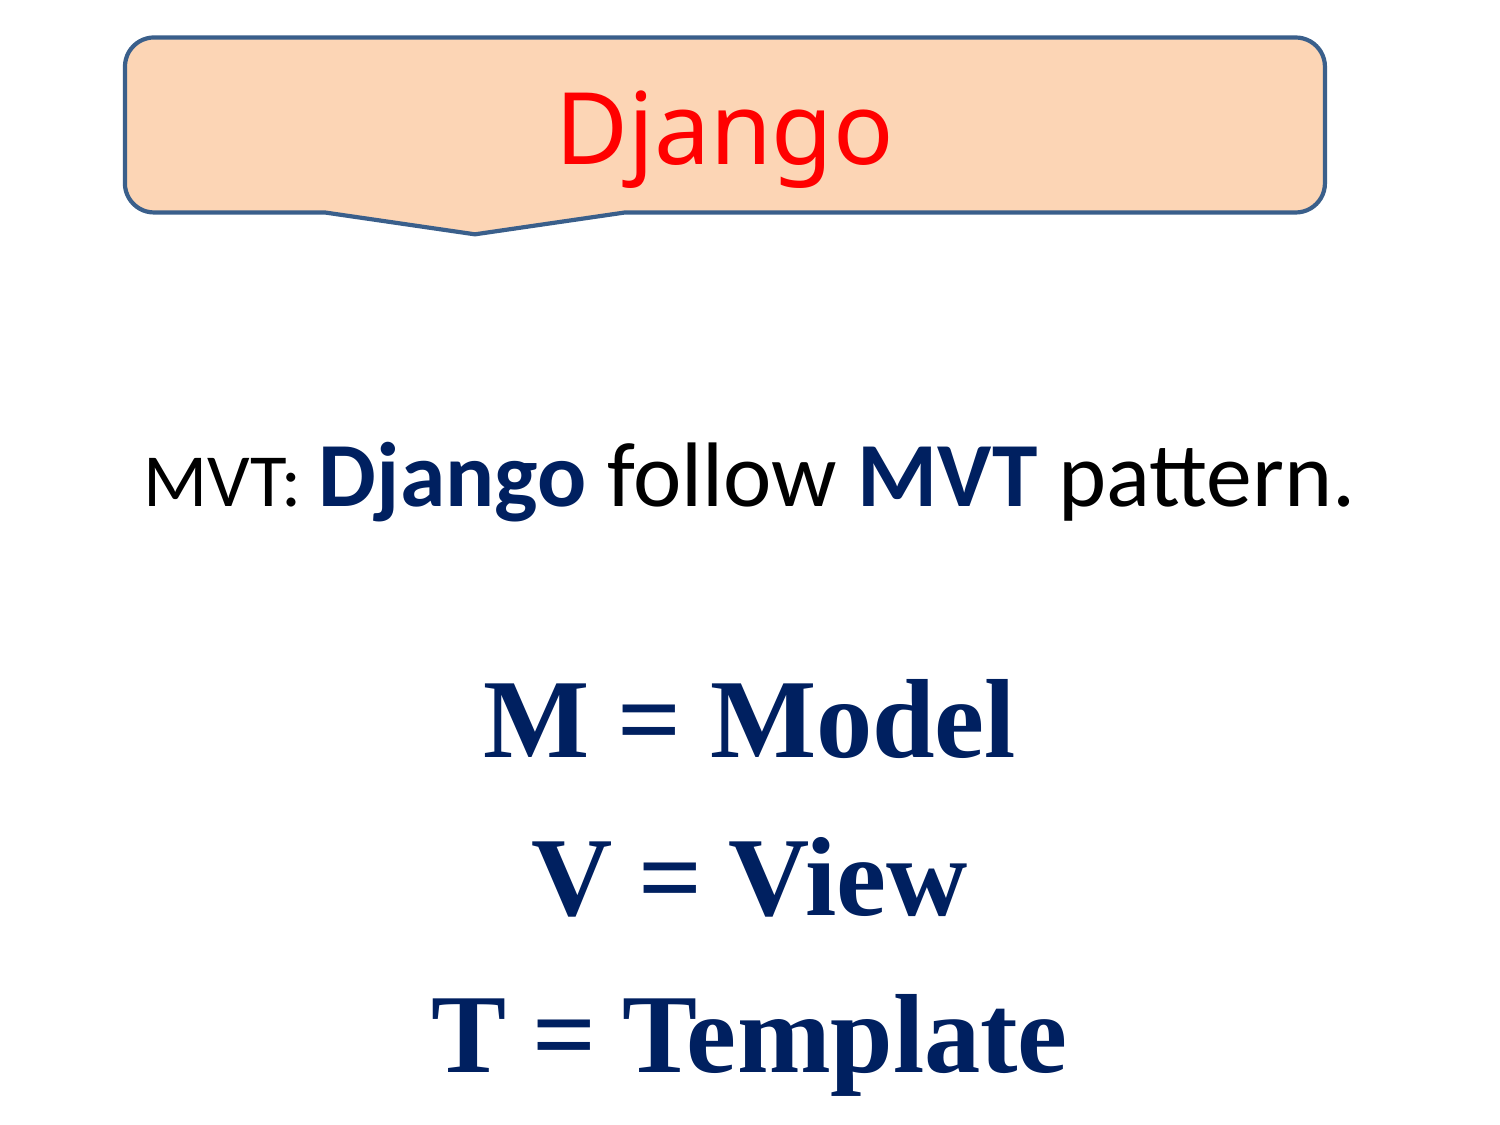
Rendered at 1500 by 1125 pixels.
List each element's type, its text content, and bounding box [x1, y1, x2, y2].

text_box Django [122, 35, 1328, 237]
title MVT: Django follow MVT pattern. [112, 349, 1388, 591]
subtitle M = Model V = View T = Template [225, 637, 1275, 925]
